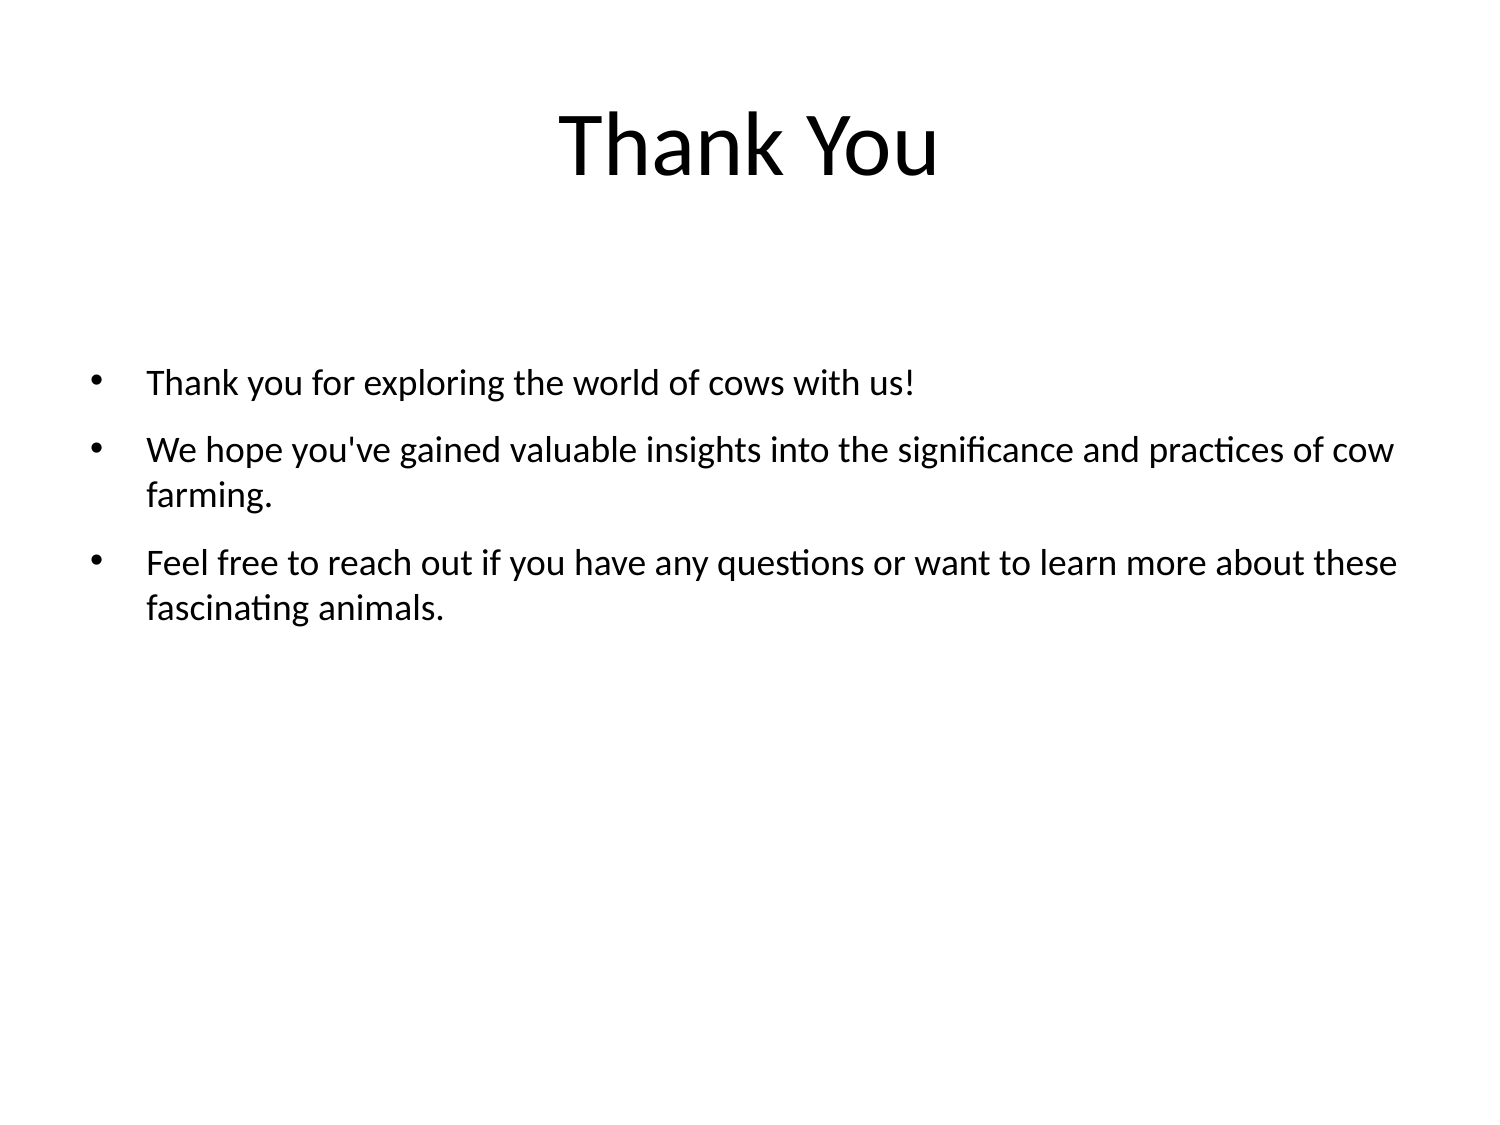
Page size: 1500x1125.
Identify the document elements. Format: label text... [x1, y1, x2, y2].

title Thank You [75, 45, 1425, 233]
list Thank you for exploring the world of cows with us! We hope you've gained valuable insights into the significance and practices of cow farming. Feel free to reach out if you have any questions or want to learn more about these fascinating animals. [75, 262, 1425, 1005]
